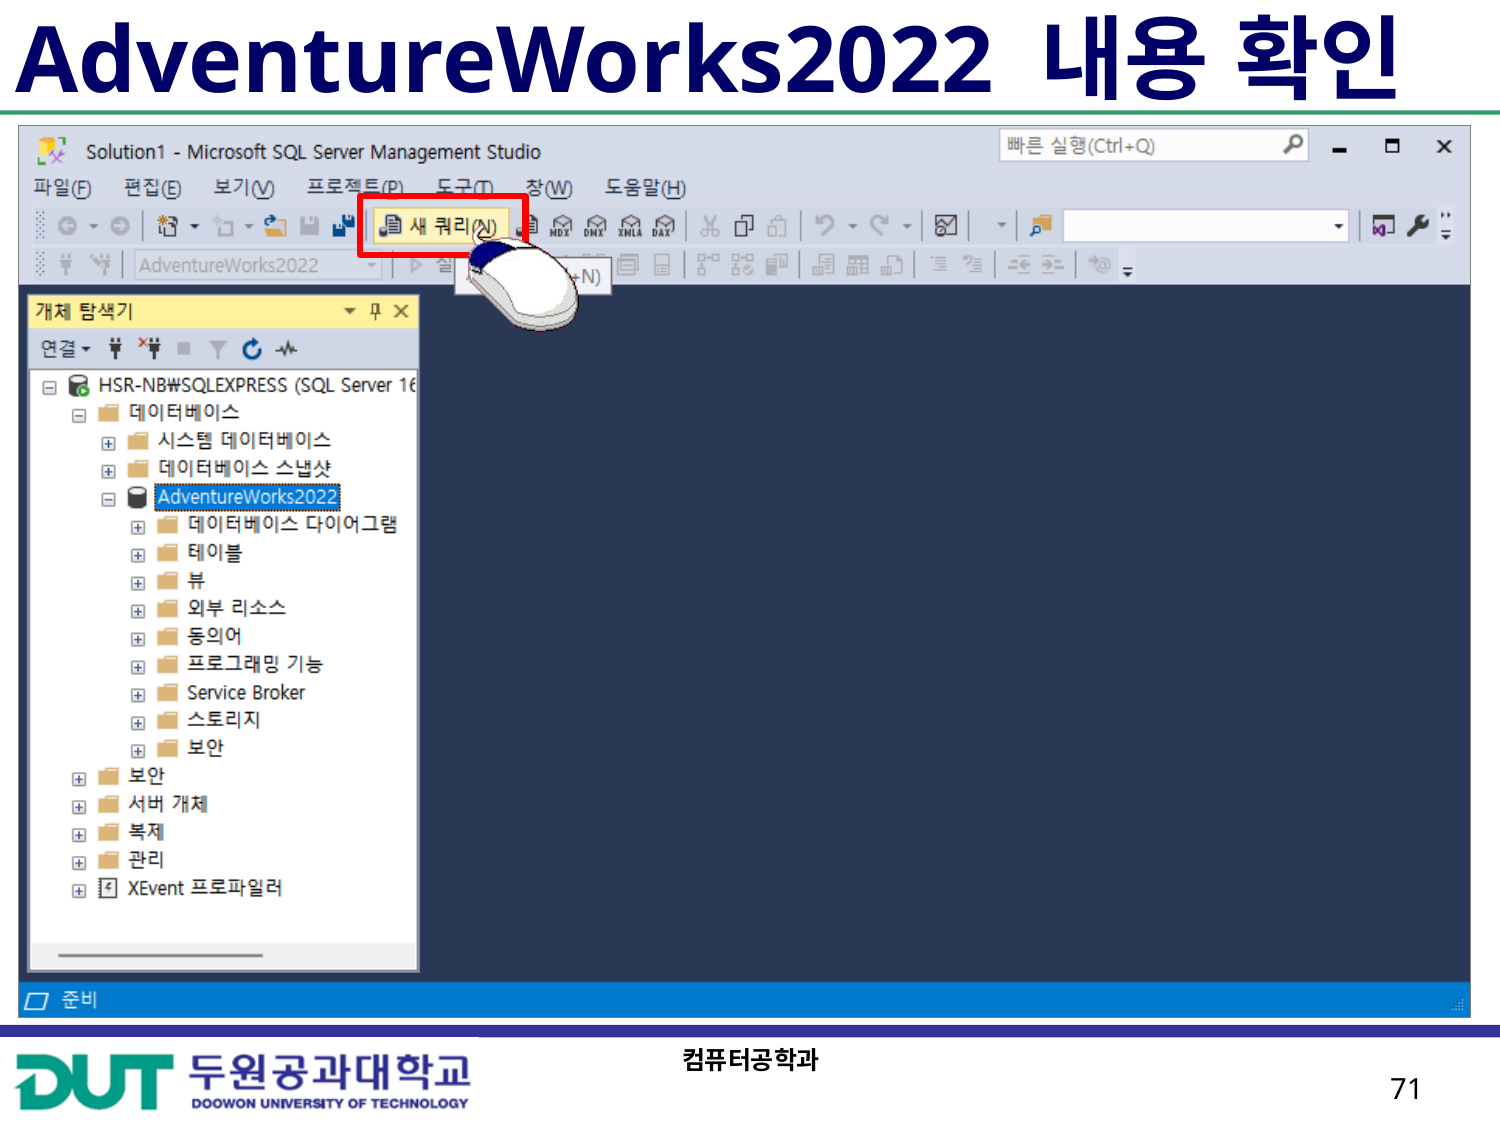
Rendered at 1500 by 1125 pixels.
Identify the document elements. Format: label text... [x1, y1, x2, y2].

picture [0, 1037, 479, 1125]
picture [18, 125, 1471, 1018]
title AdventureWorks2022 내용 확인 [0, 0, 1500, 113]
